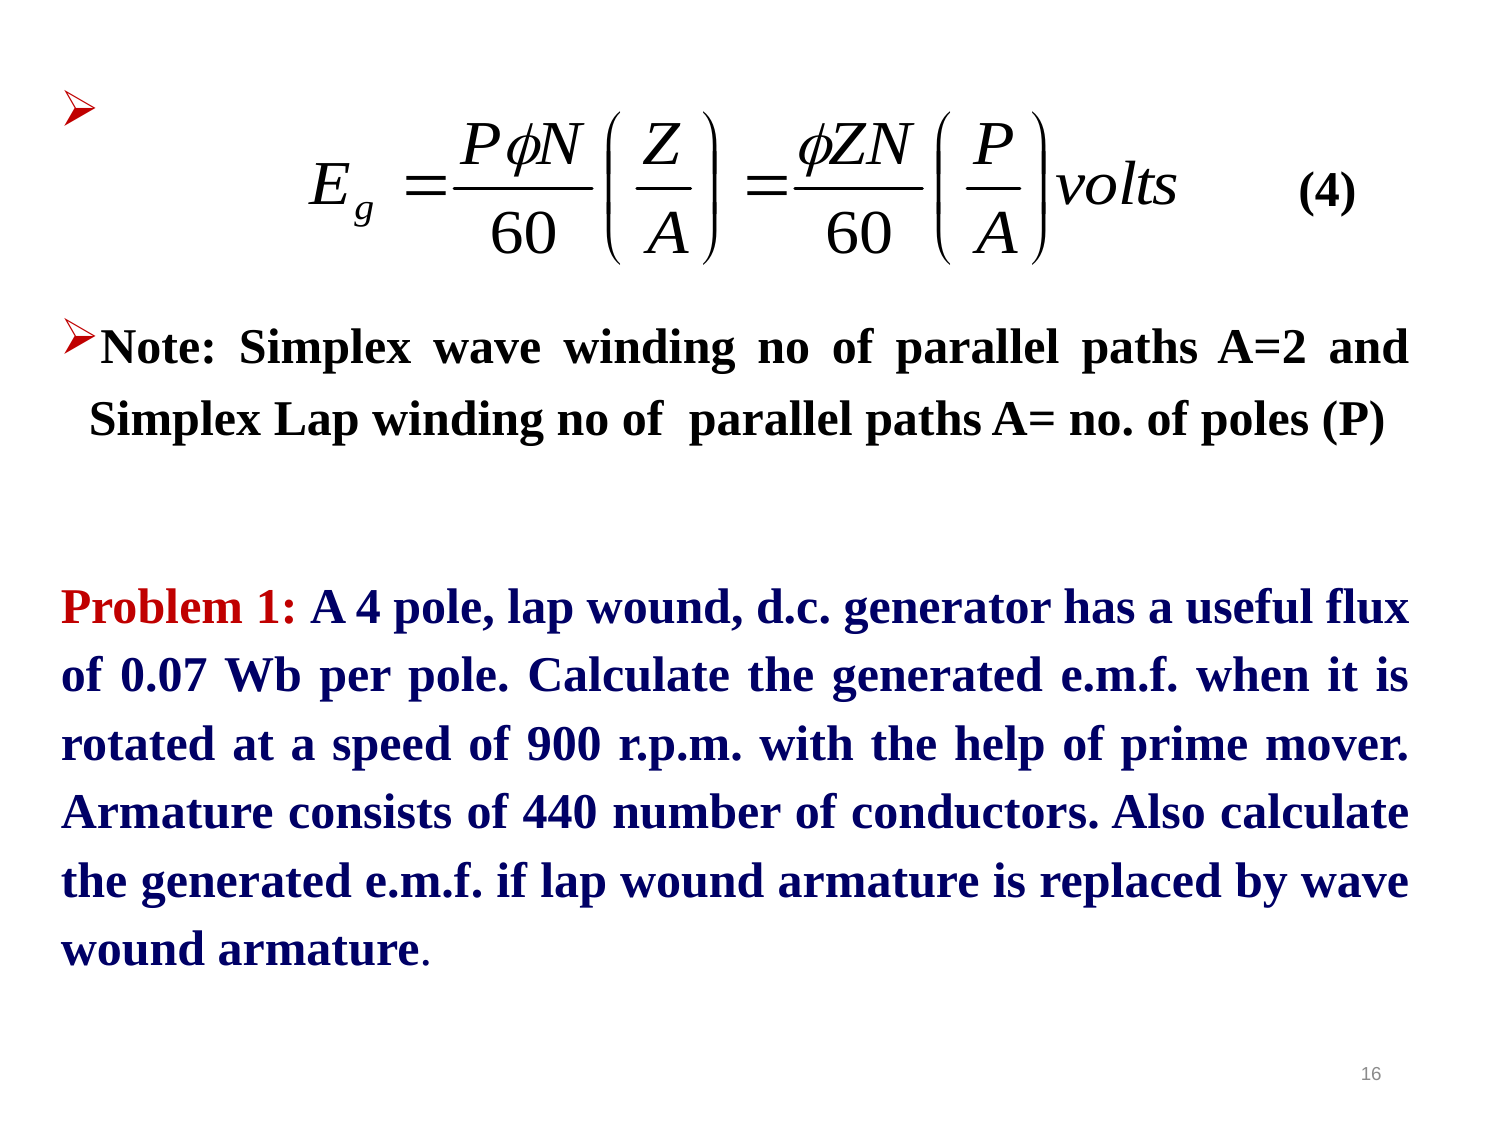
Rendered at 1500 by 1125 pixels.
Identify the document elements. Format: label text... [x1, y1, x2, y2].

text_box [297, 99, 1195, 278]
list (4) Note: Simplex wave winding no of parallel paths A=2 and Simplex Lap winding no of parallel paths A= no. of poles (P) Problem 1: A 4 pole, lap wound, d.c. generator has a useful flux of 0.07 Wb per pole. Calculate the generated e.m.f. when it is rotated at a speed of 900 r.p.m. with the help of prime mover. Armature consists of 440 number of conductors. Also calculate the generated e.m.f. if lap wound armature is replaced by wave wound armature. [45, 65, 1425, 1103]
